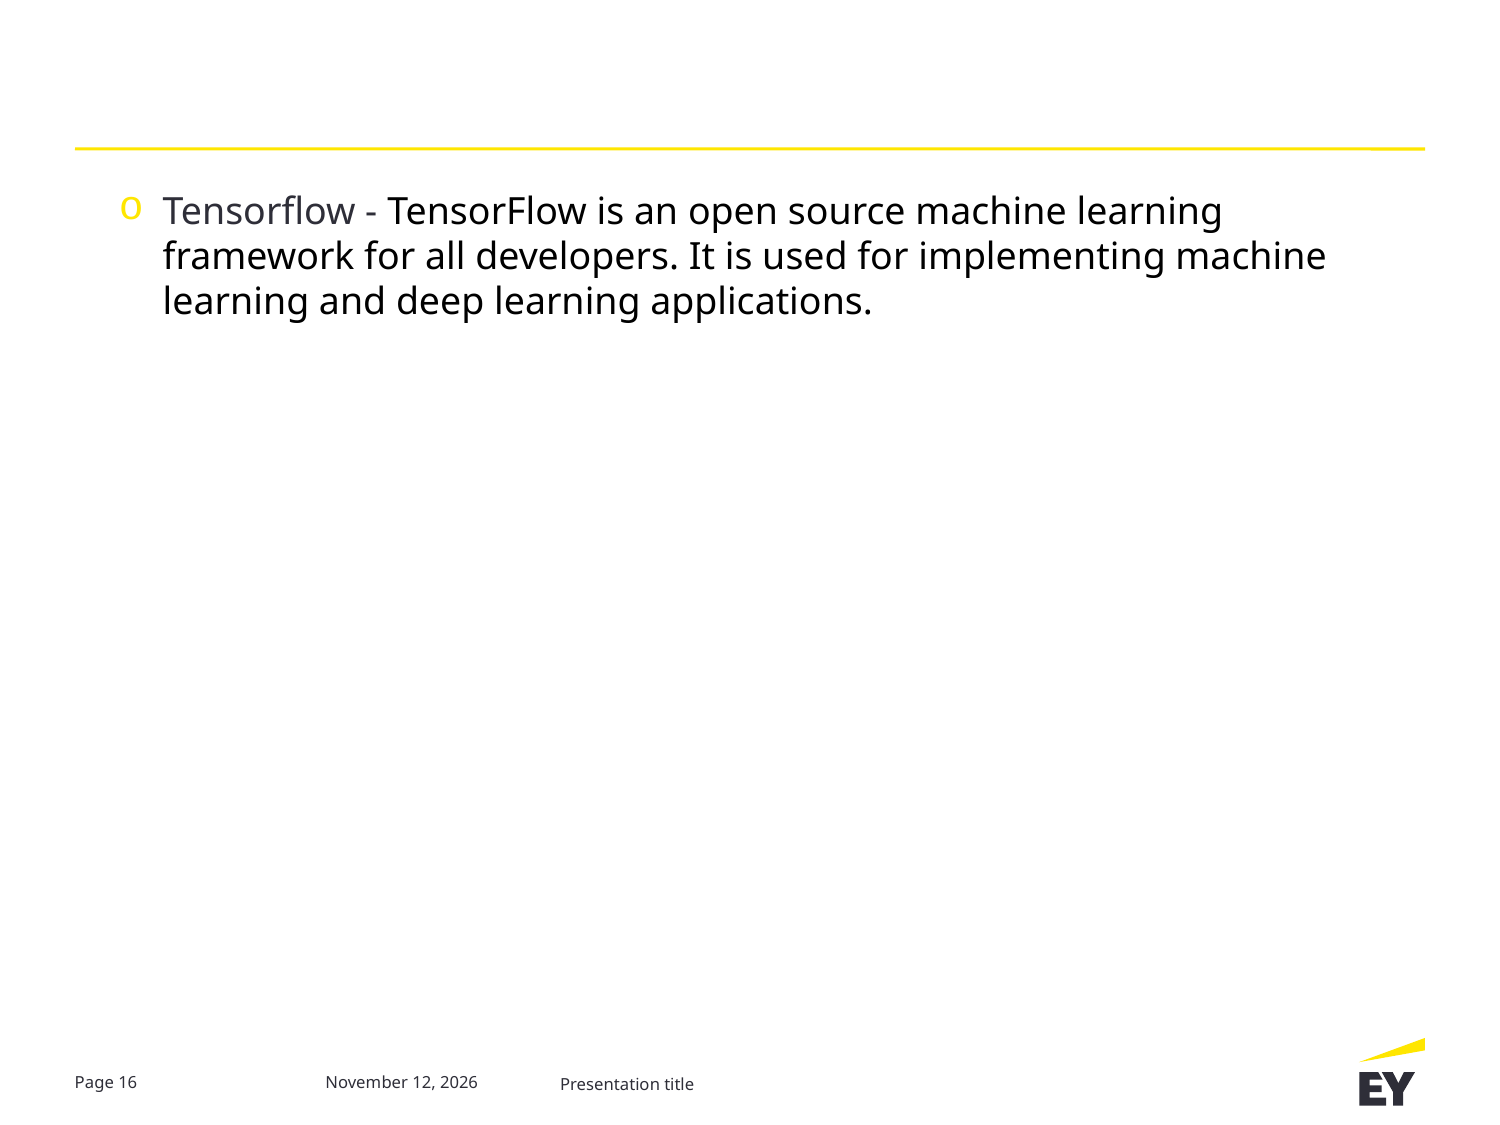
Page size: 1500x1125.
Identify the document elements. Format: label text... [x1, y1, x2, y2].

list Tensorflow - TensorFlow is an open source machine learning framework for all developers. It is used for implementing machine learning and deep learning applications. [75, 186, 1425, 999]
